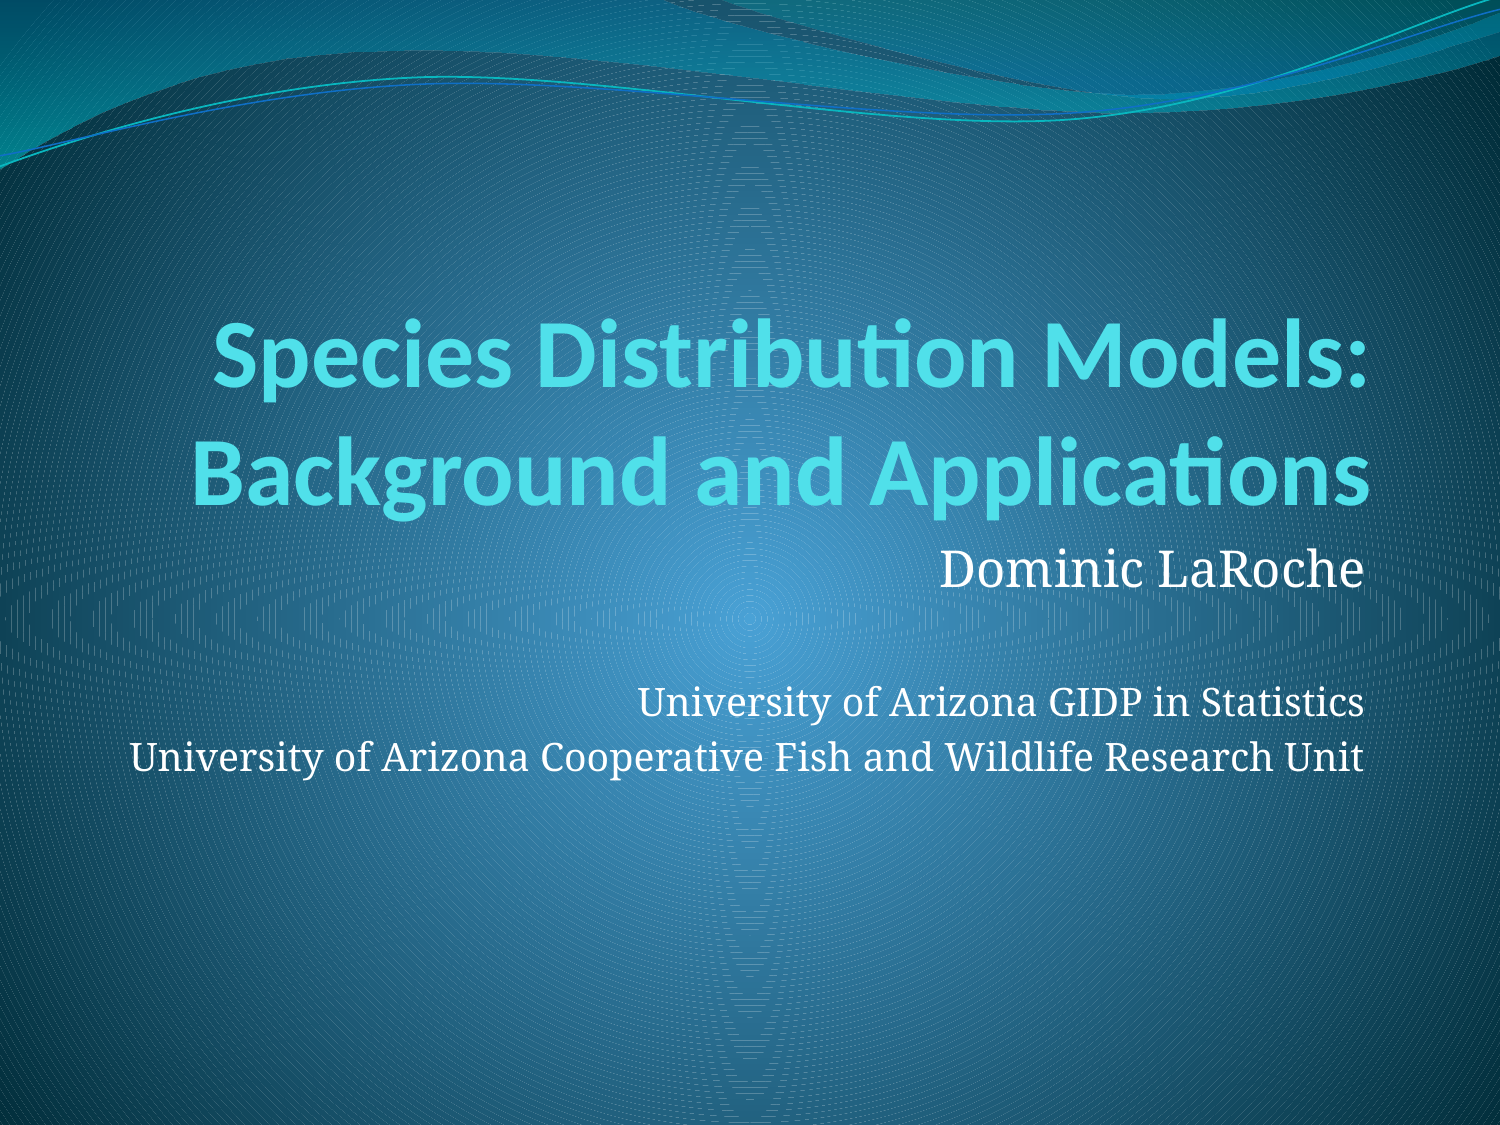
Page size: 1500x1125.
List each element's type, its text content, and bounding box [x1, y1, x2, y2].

subtitle Dominic LaRoche University of Arizona GIDP in Statistics University of Arizona Cooperative Fish and Wildlife Research Unit [87, 529, 1376, 818]
title Species Distribution Models: Background and Applications [87, 224, 1376, 525]
